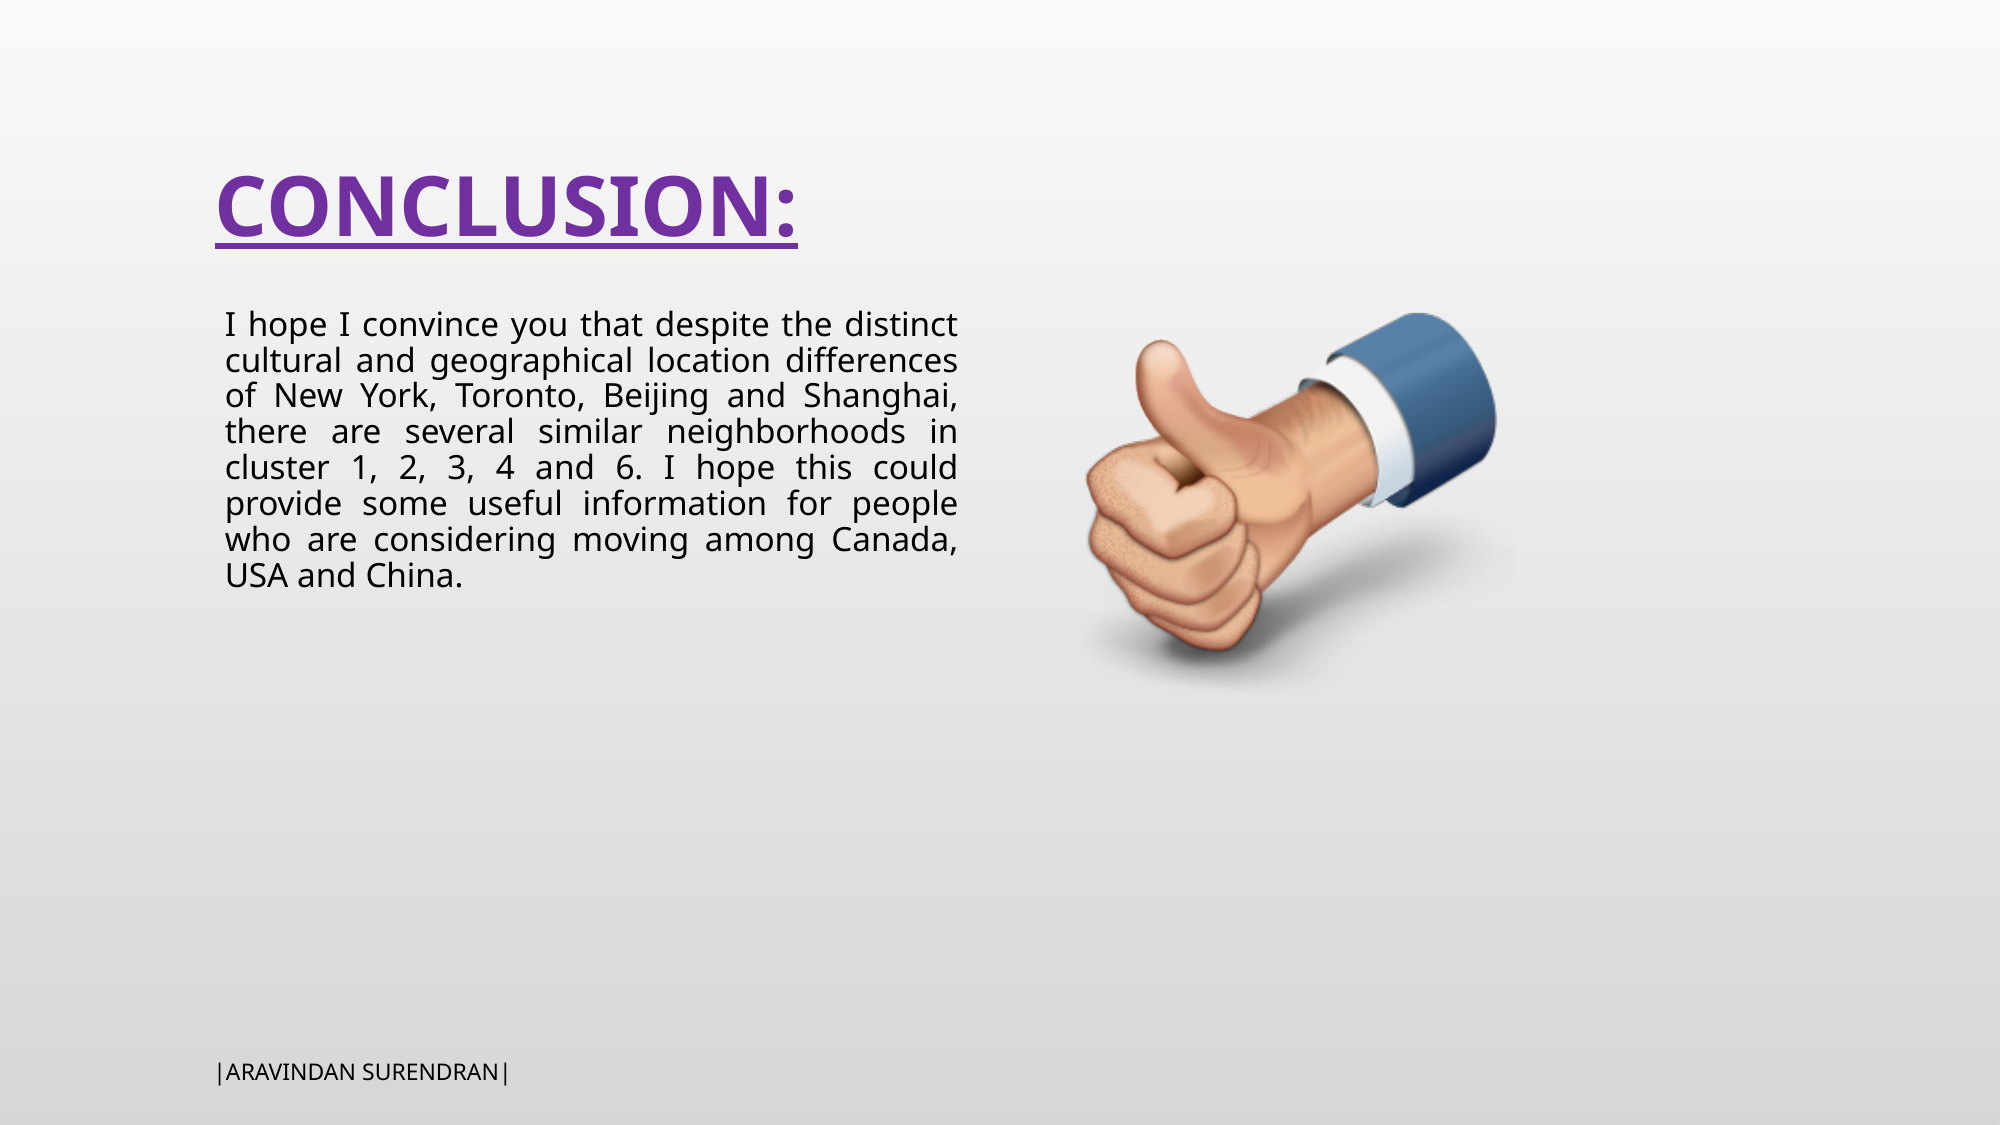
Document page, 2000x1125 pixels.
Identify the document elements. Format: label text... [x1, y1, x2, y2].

list I hope I convince you that despite the distinct cultural and geographical location differences of New York, Toronto, Beijing and Shanghai, there are several similar neighborhoods in cluster 1, 2, 3, 4 and 6. I hope this could provide some useful information for people who are considering moving among Canada, USA and China. [202, 299, 975, 1013]
picture [1059, 262, 1515, 718]
title Conclusion: [199, 45, 1800, 263]
footer |Aravindan Surendran| [198, 1057, 1288, 1088]
